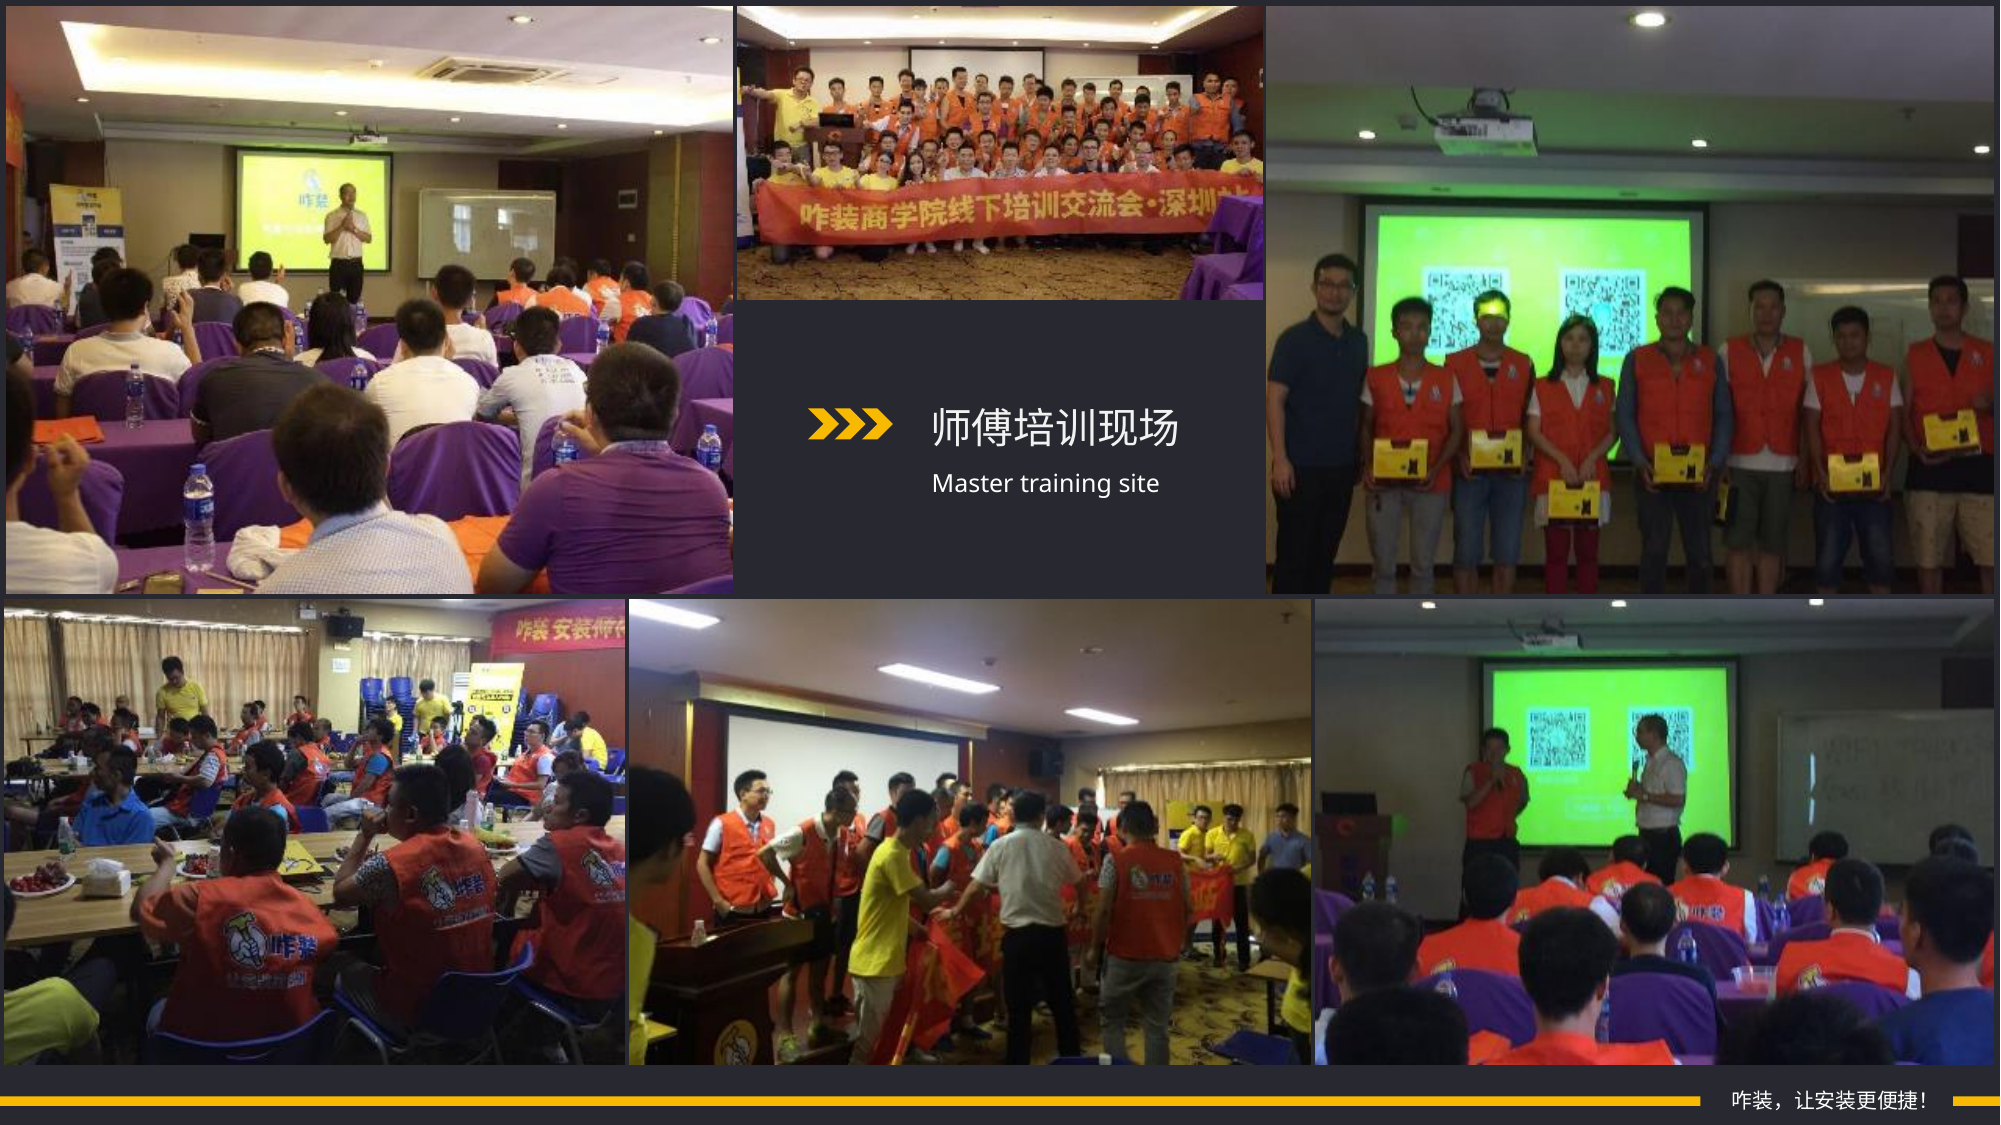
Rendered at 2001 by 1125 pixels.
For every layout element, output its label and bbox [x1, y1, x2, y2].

text_box [808, 393, 1917, 506]
text_box [4, 6, 1994, 1065]
